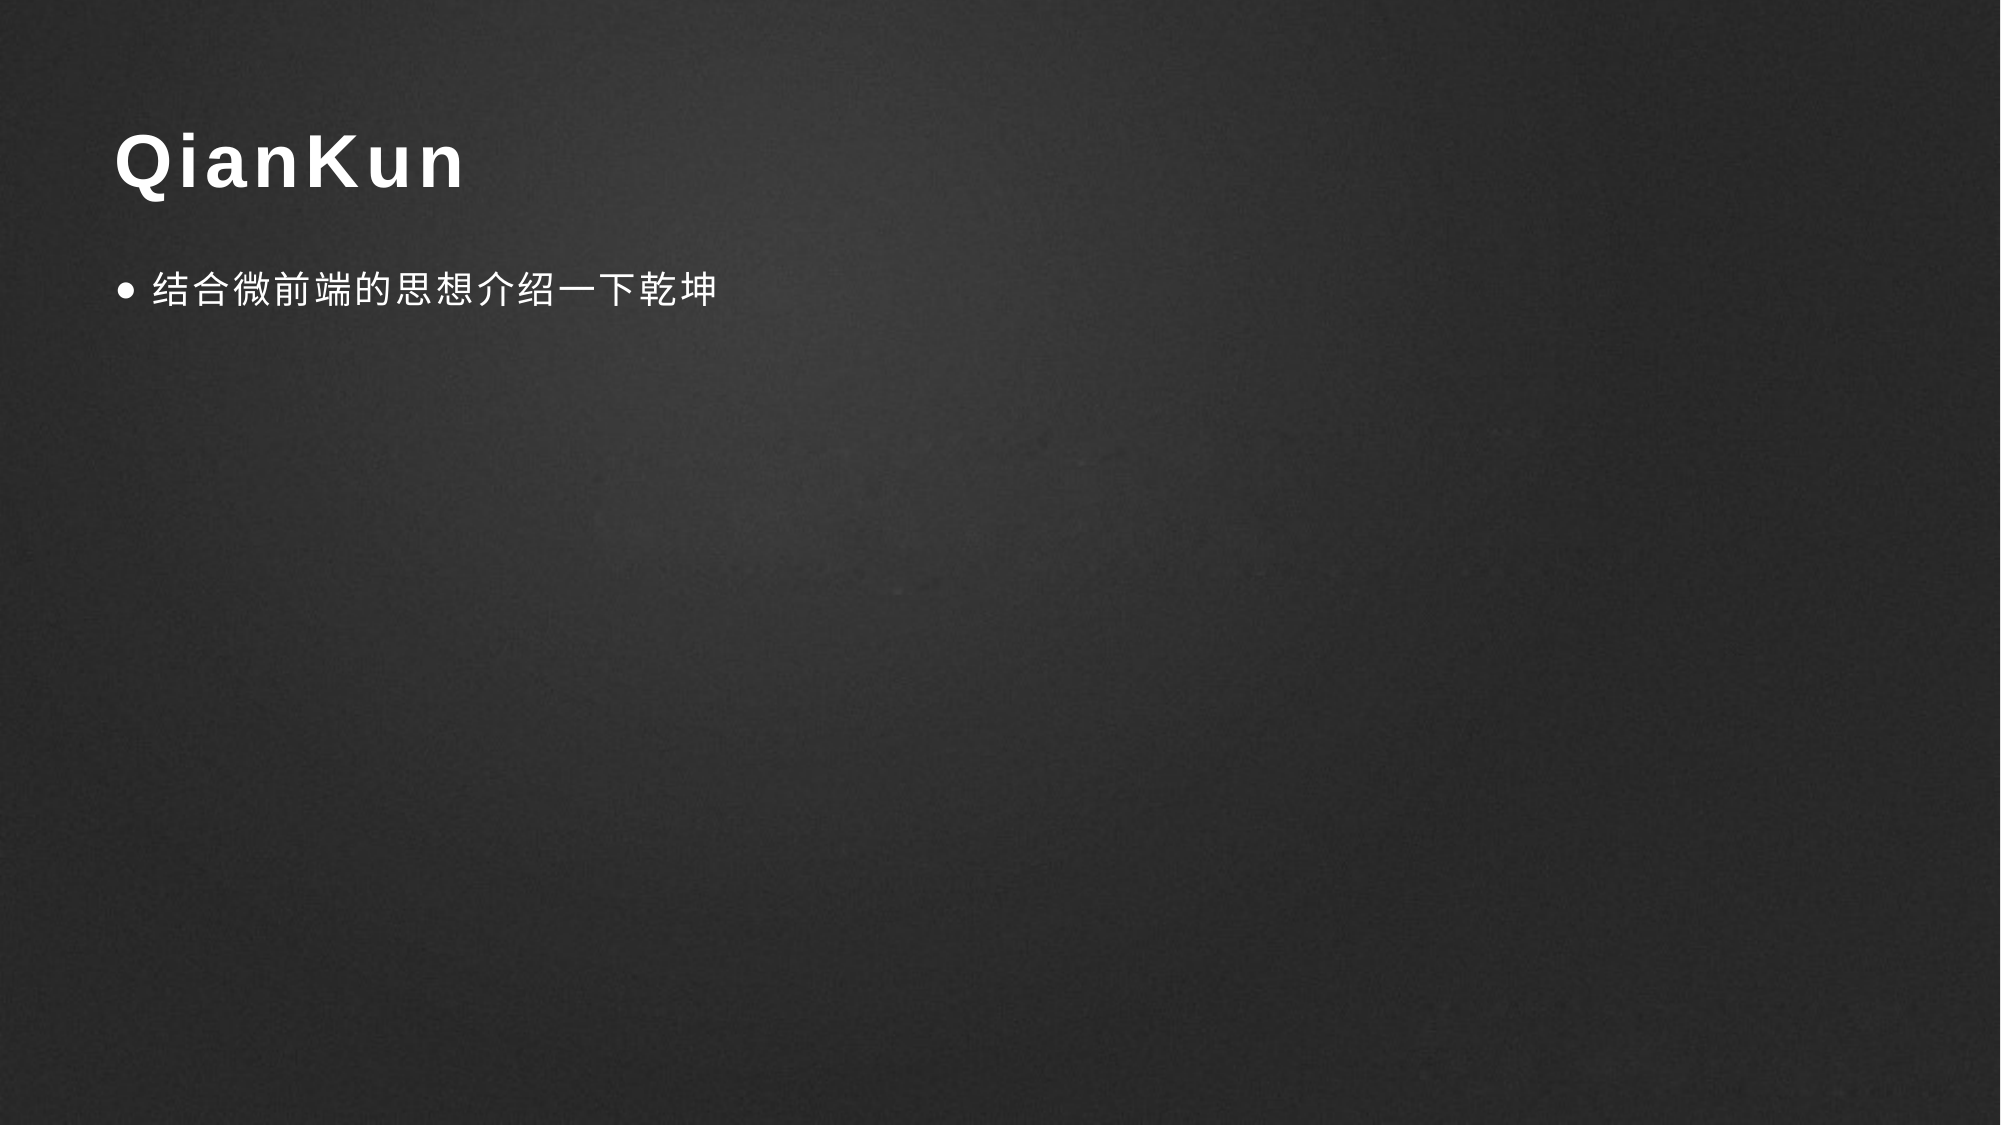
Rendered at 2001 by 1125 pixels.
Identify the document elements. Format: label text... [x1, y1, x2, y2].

title QianKun [99, 99, 1900, 216]
picture [0, 0, 2001, 1125]
list 结合微前端的思想介绍一下乾坤 [99, 244, 1900, 1026]
